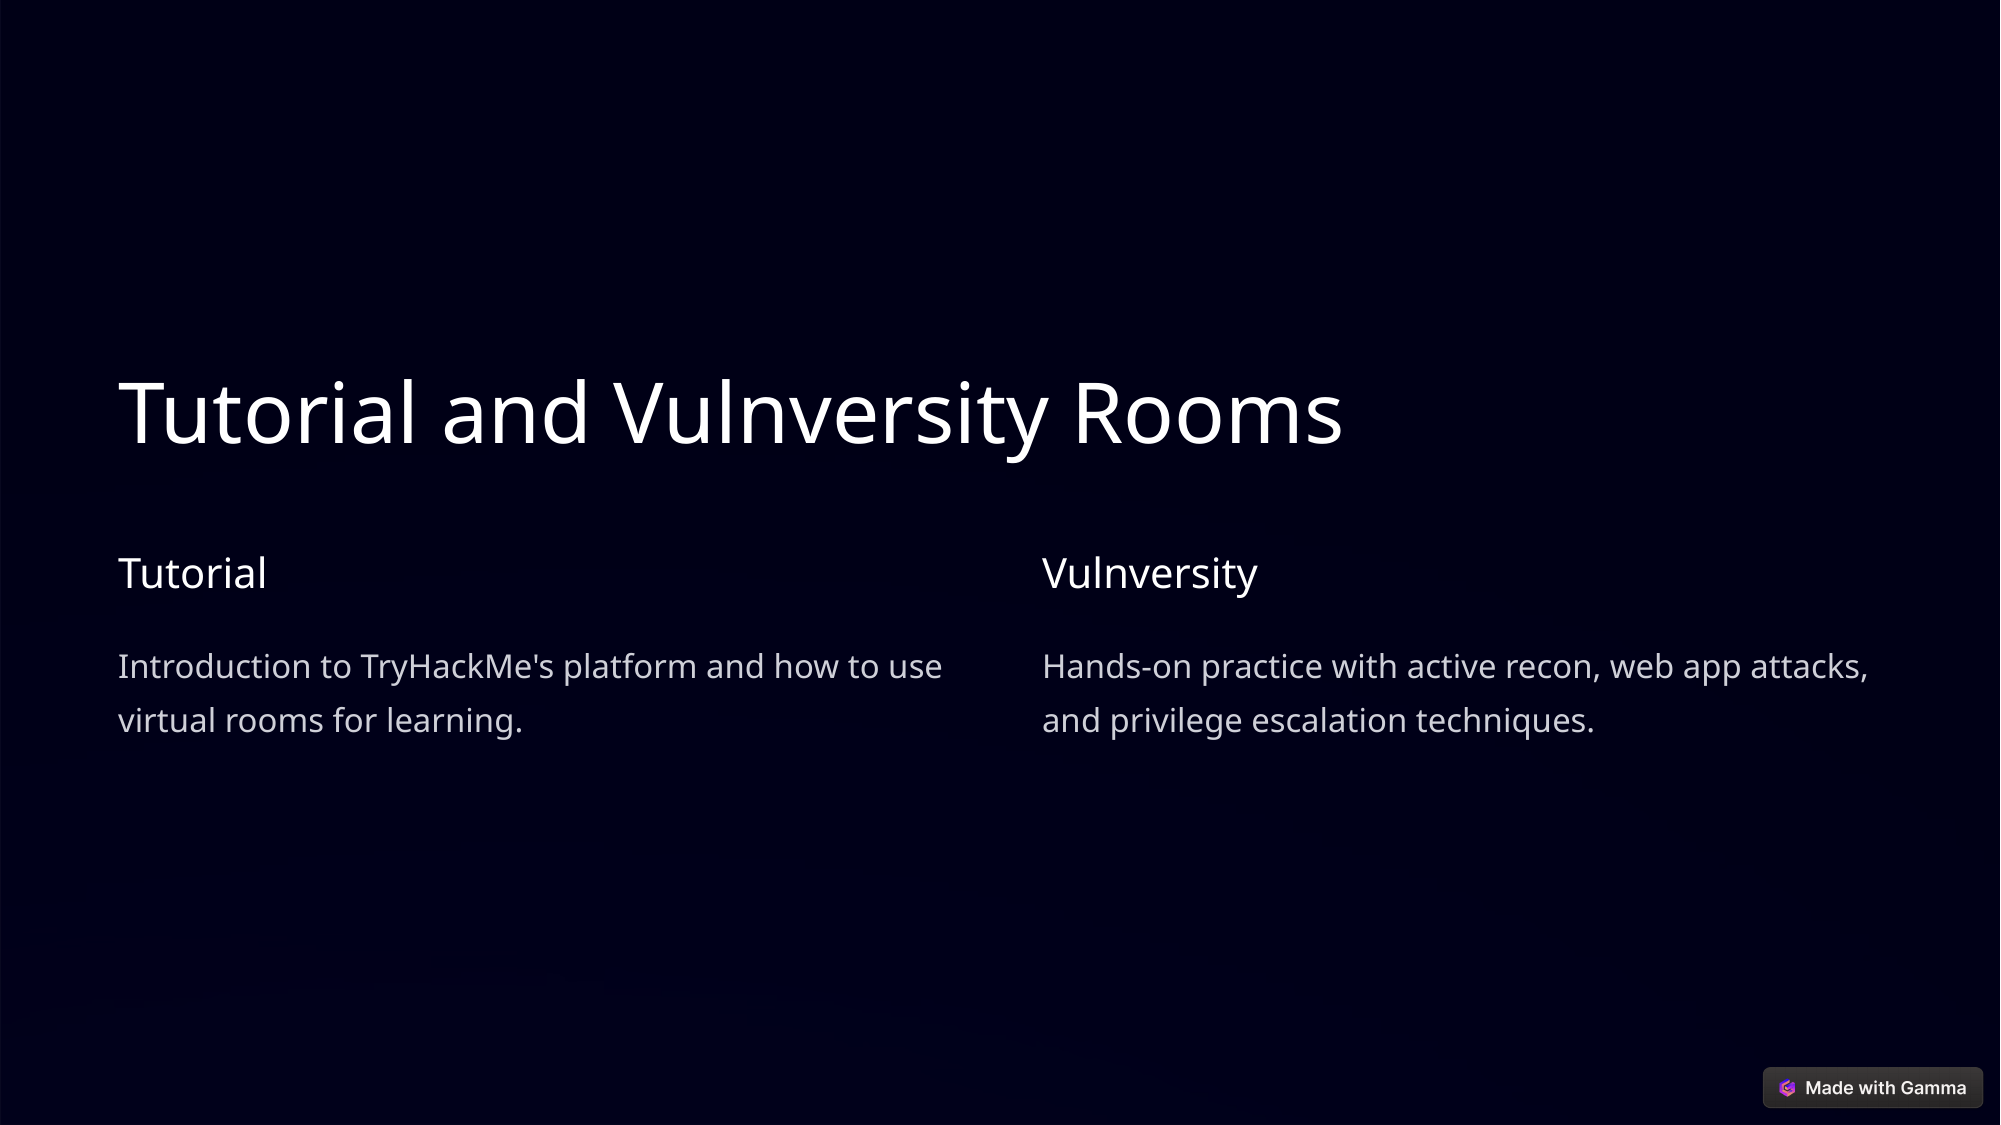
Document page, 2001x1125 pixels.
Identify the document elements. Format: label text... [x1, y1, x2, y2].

text_box Tutorial [118, 544, 540, 598]
picture [1755, 1059, 1991, 1116]
text_box Introduction to TryHackMe's platform and how to use virtual rooms for learning. [118, 631, 959, 740]
text_box Vulnversity [1042, 544, 1464, 598]
text_box Tutorial and Vulnversity Rooms [118, 355, 1295, 461]
text_box Hands-on practice with active recon, web app attacks, and privilege escalation techniques. [1042, 631, 1883, 740]
